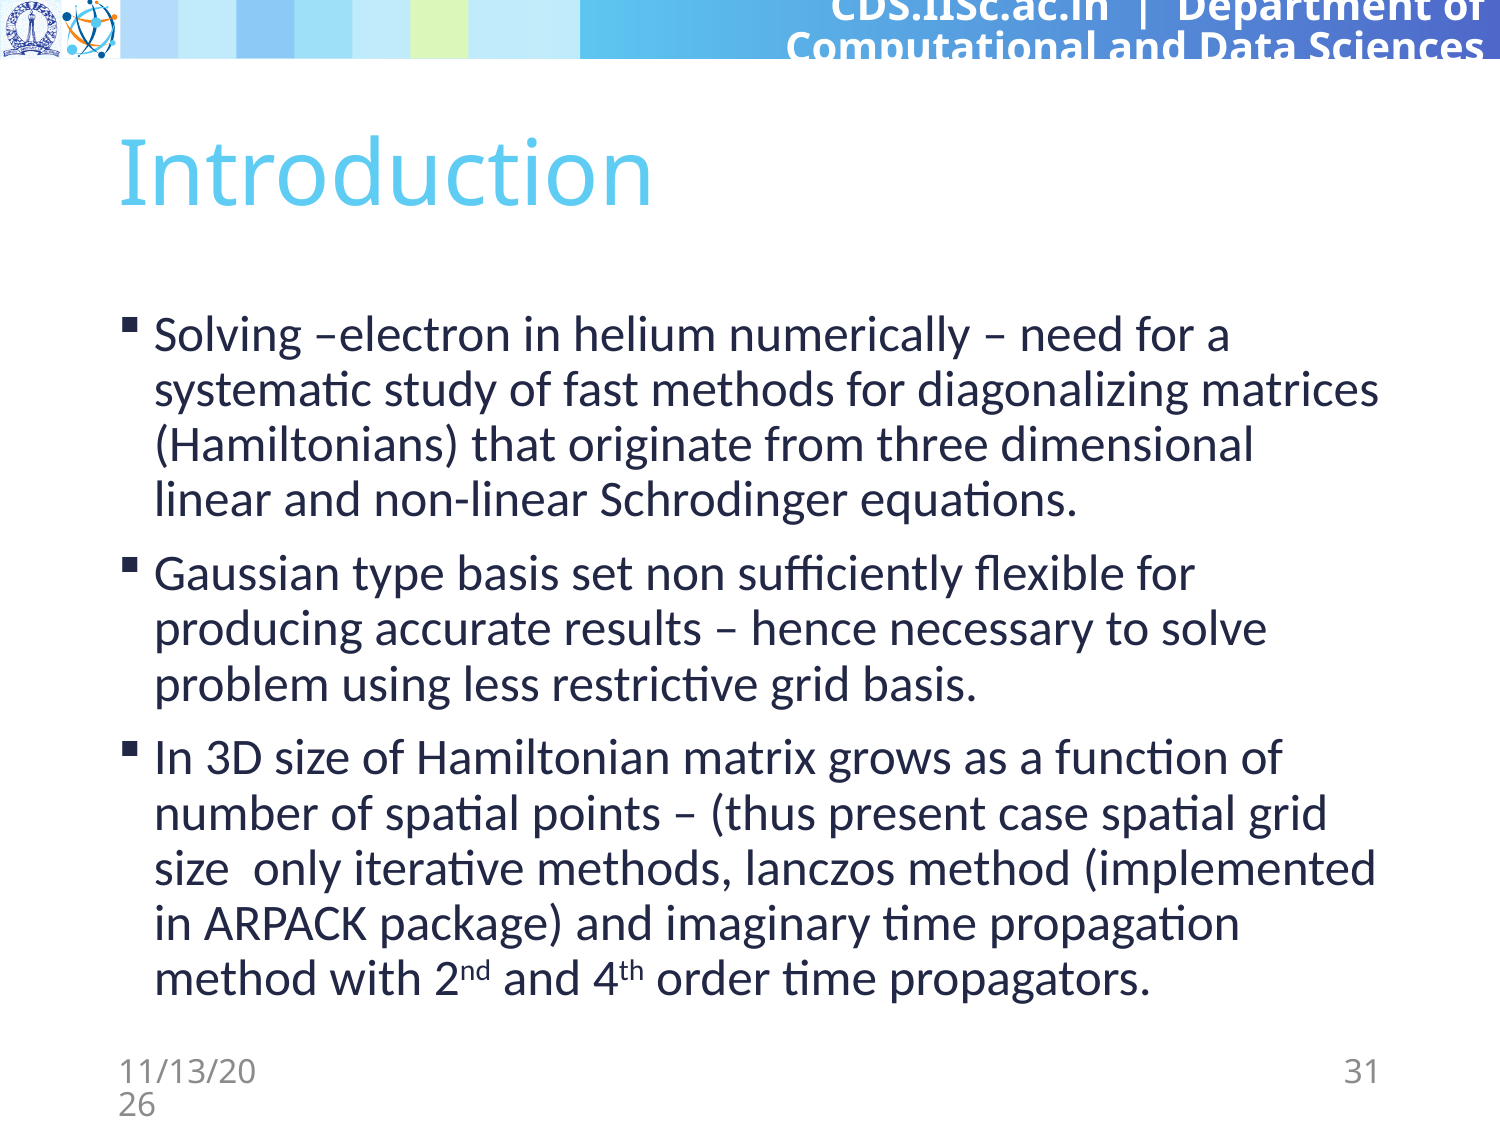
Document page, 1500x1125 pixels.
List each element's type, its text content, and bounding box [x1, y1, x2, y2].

slide_number 31 [1248, 1042, 1397, 1103]
title Introduction [103, 66, 1397, 285]
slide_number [103, 1042, 273, 1103]
